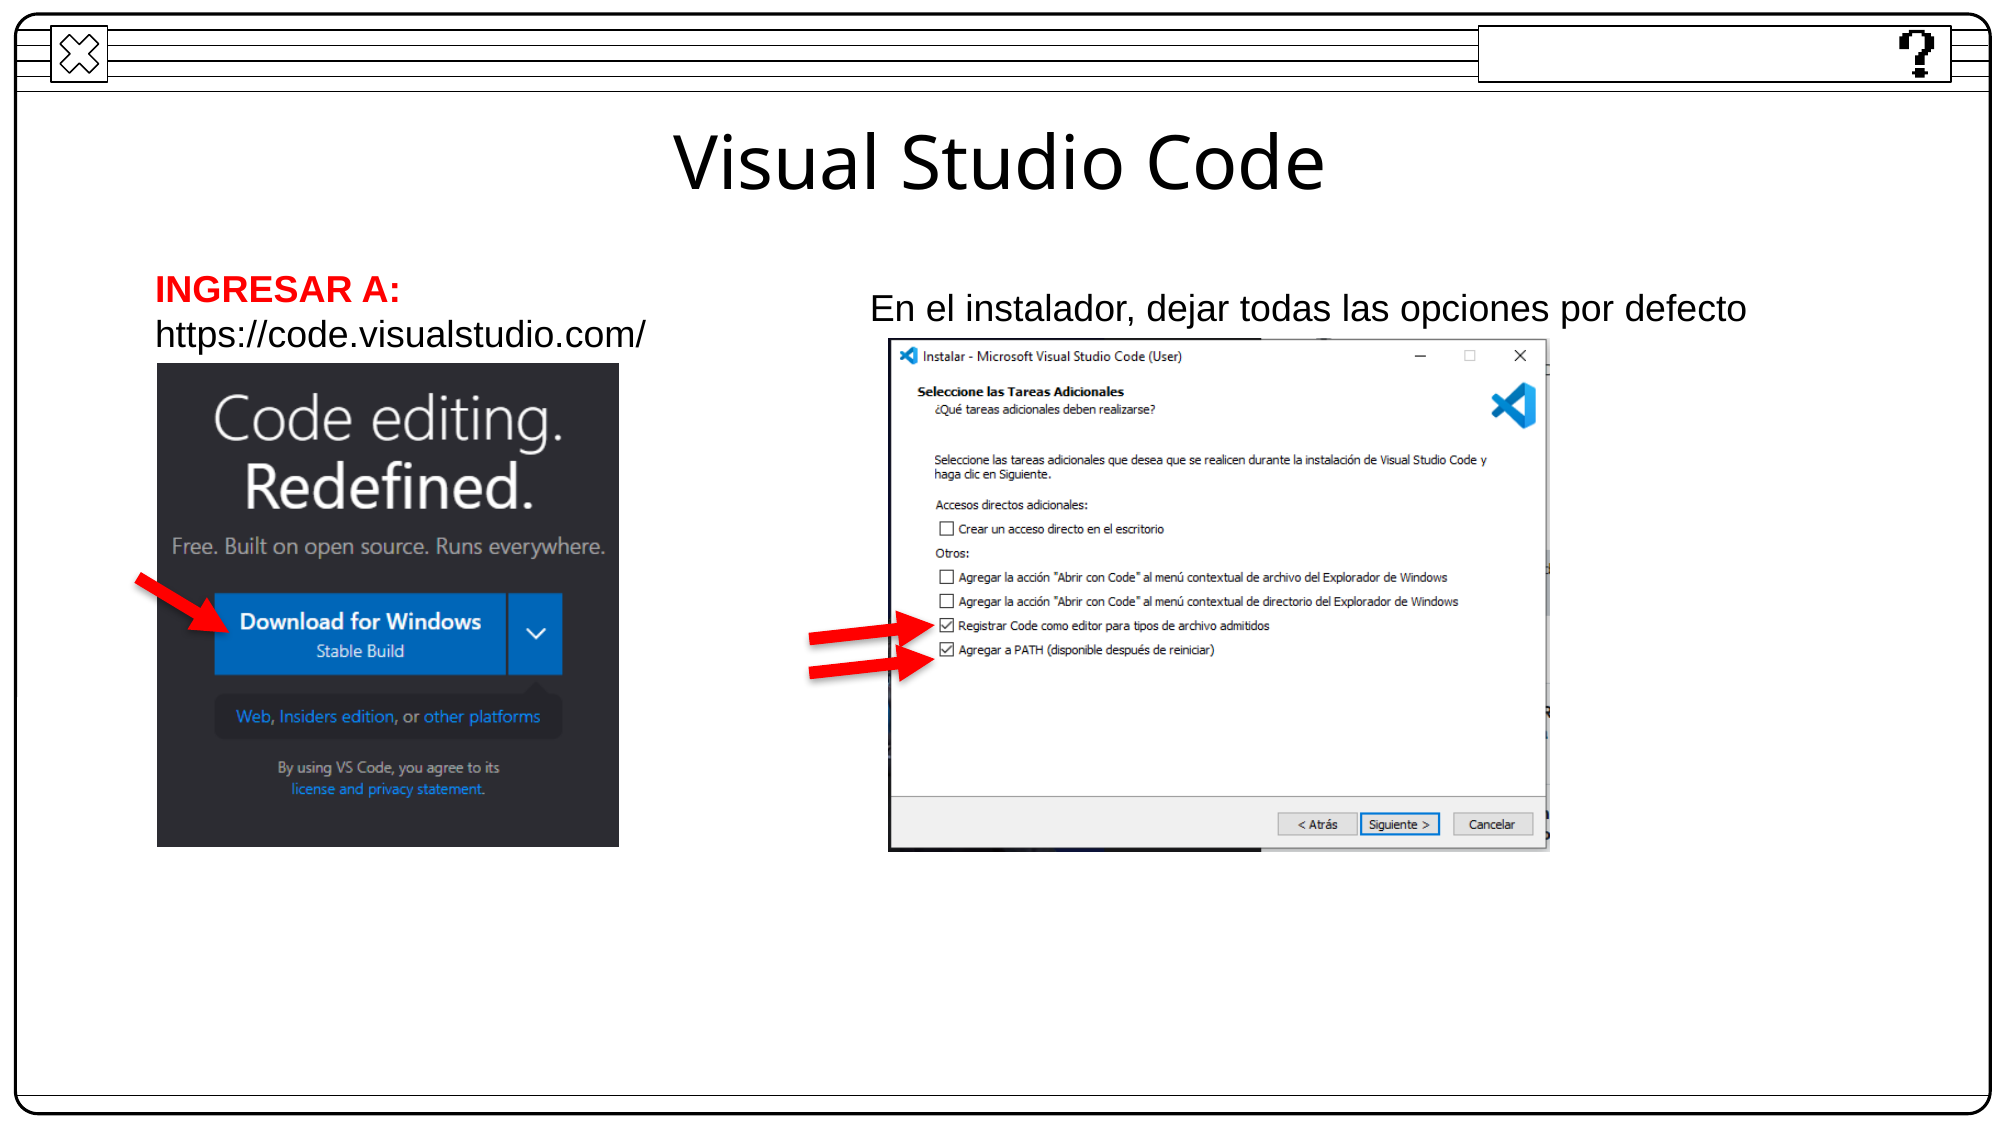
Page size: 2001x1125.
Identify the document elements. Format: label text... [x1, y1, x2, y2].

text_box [808, 658, 936, 674]
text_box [808, 624, 936, 640]
picture [888, 338, 1551, 853]
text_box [137, 577, 230, 634]
title Visual Studio Code [157, 97, 1843, 223]
text_box En el instalador, dejar todas las opciones por defecto [854, 276, 1769, 337]
text_box INGRESAR A: https://code.visualstudio.com/ [140, 257, 1405, 363]
picture [157, 363, 619, 847]
